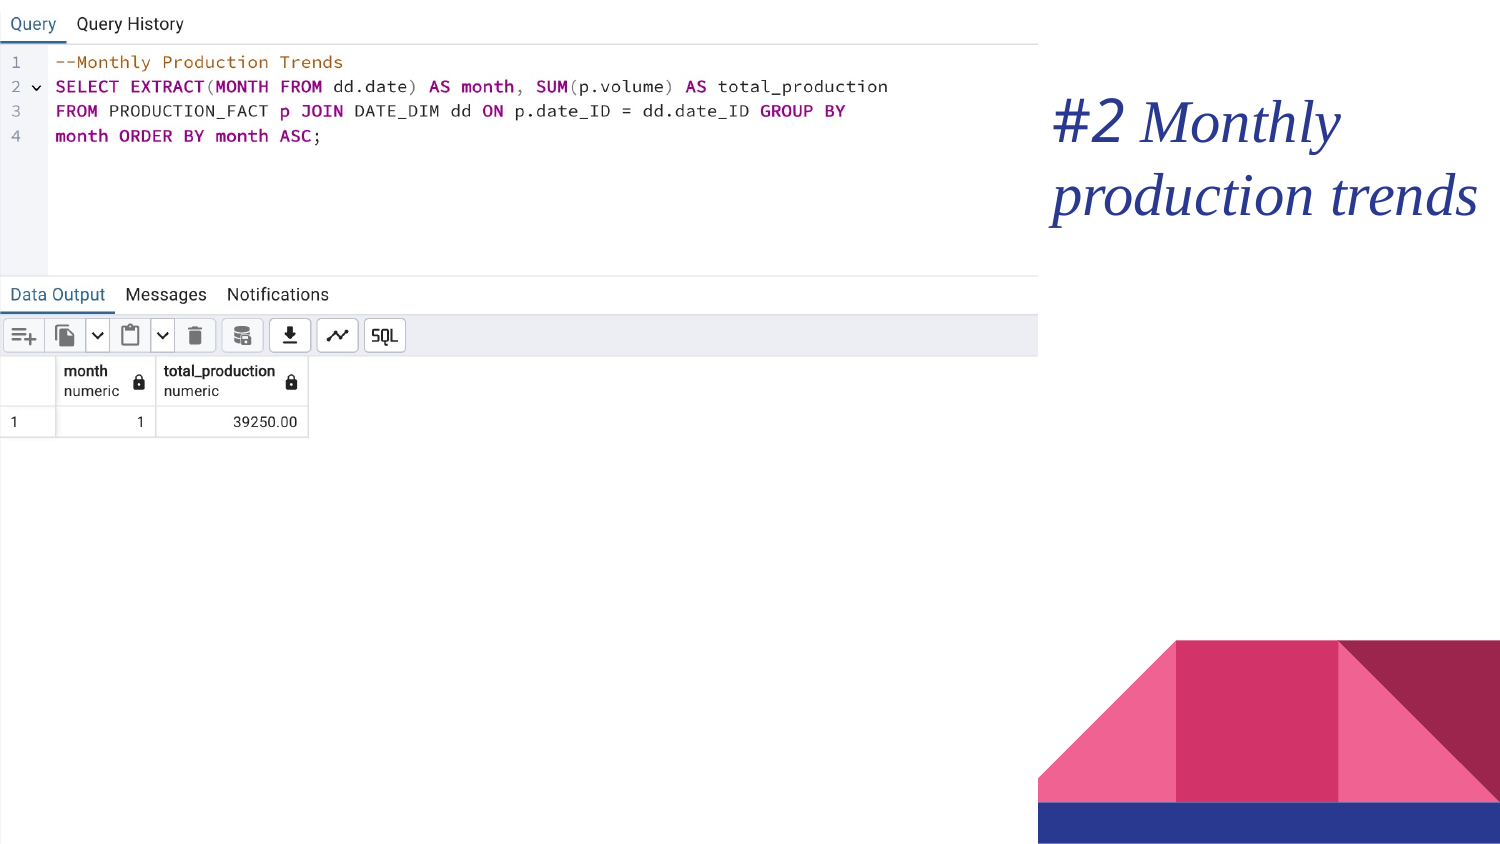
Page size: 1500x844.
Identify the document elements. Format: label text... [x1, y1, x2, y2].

title #2 Monthly production trends [1042, 67, 1500, 315]
picture [0, 12, 1038, 844]
